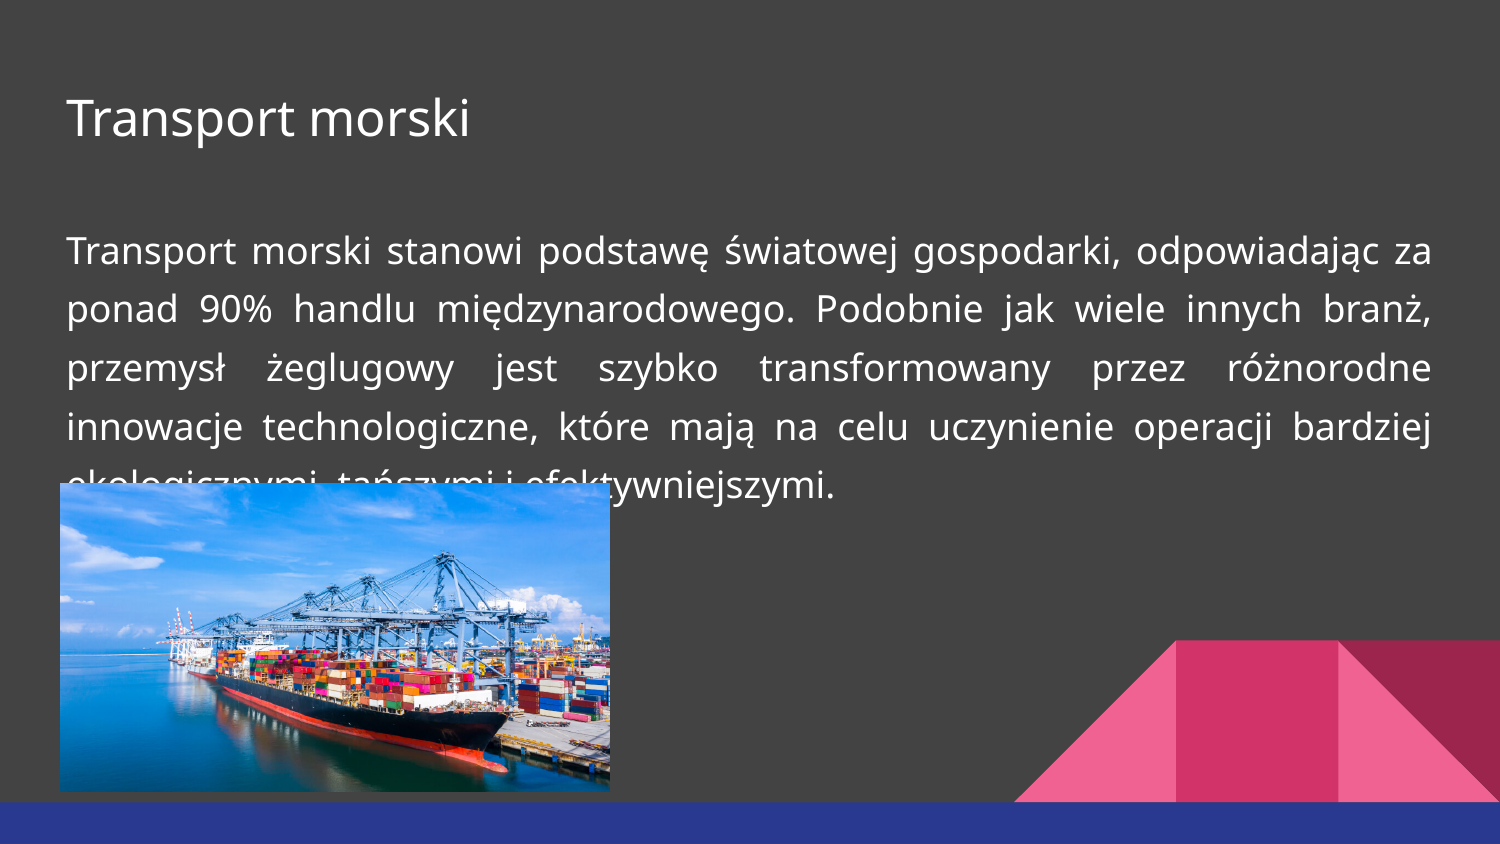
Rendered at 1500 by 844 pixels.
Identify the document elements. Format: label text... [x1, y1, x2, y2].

list Transport morski stanowi podstawę światowej gospodarki, odpowiadając za ponad 90% handlu międzynarodowego. Podobnie jak wiele innych branż, przemysł żeglugowy jest szybko transformowany przez różnorodne innowacje technologiczne, które mają na celu uczynienie operacji bardziej ekologicznymi, tańszymi i efektywniejszymi. [51, 201, 1449, 750]
picture [60, 483, 610, 793]
title Transport morski [51, 67, 1449, 167]
